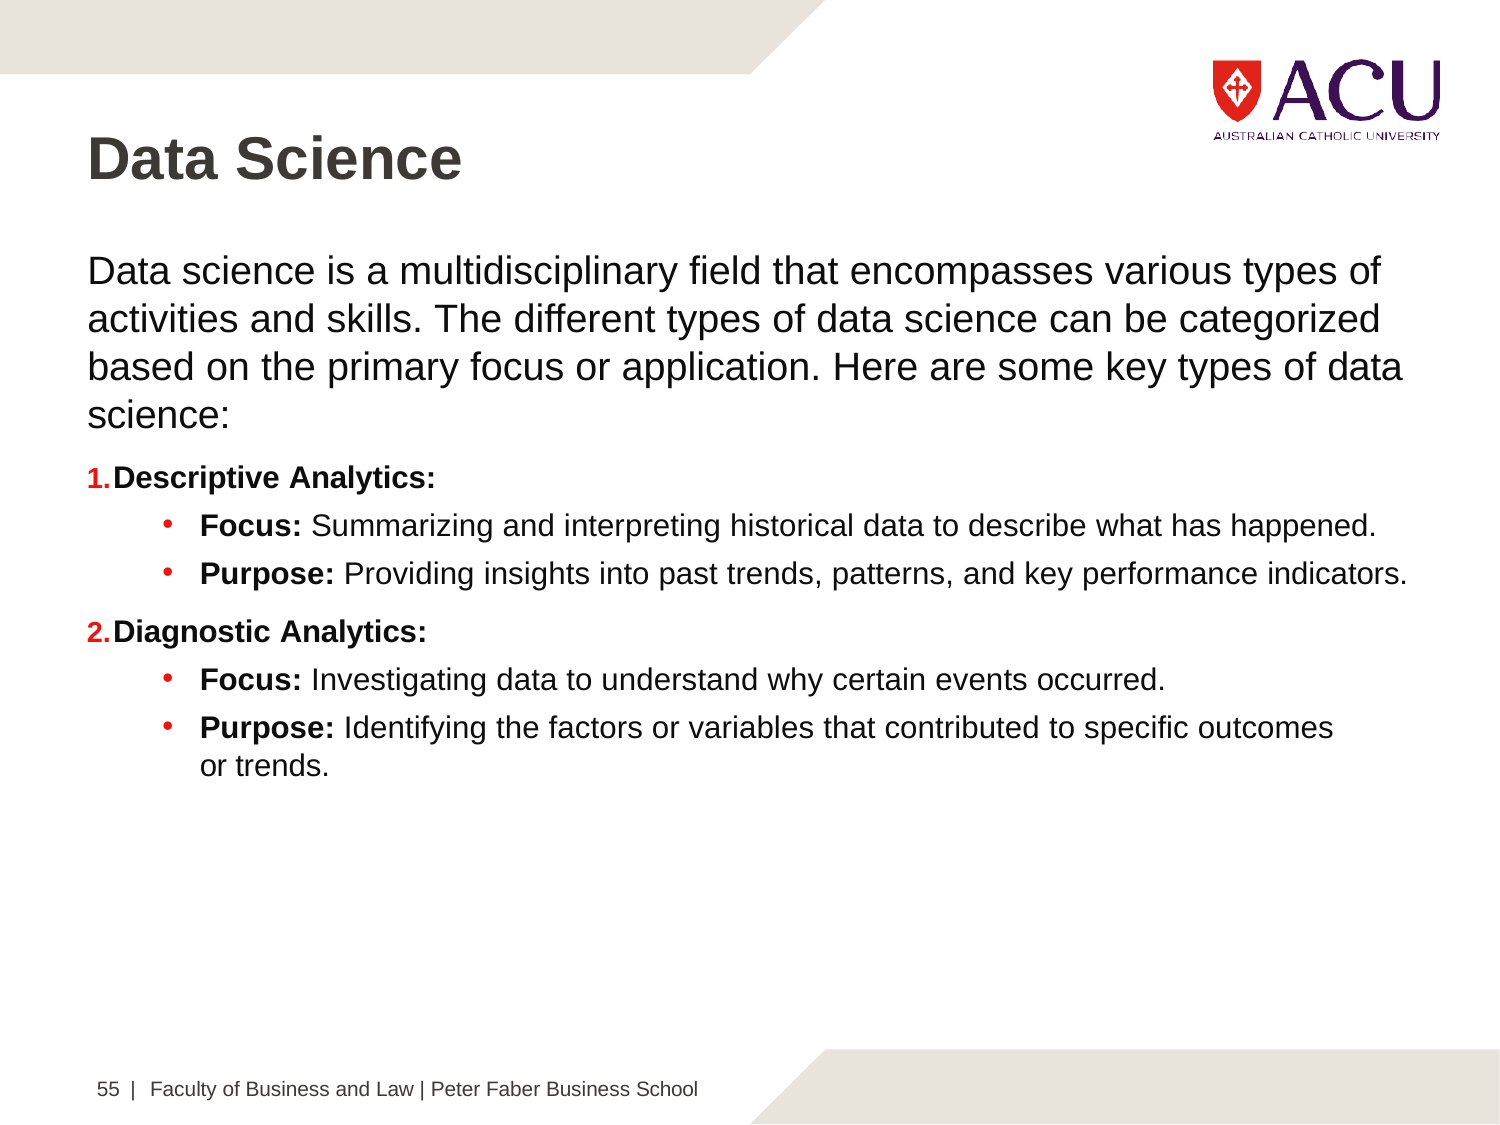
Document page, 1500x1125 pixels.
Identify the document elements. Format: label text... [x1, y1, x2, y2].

picture [1213, 59, 1440, 140]
slide_number 55 | Faculty of Business and Law | Peter Faber Business School [90, 1075, 703, 1125]
title Data Science [85, 116, 1161, 243]
text_box Data science is a multidisciplinary field that encompasses various types of activities and skills. The different types of data science can be categorized based on the primary focus or application. Here are some key types of data science: Descriptive Analytics: Focus: Summarizing and interpreting historical data to describe what has happened. Purpose: Providing insights into past trends, patterns, and key performance indicators. Diagnostic Analytics: Focus: Investigating data to understand why certain events occurred. Purpose: Identifying the factors or variables that contributed to specific outcomes or trends. [85, 243, 1411, 783]
